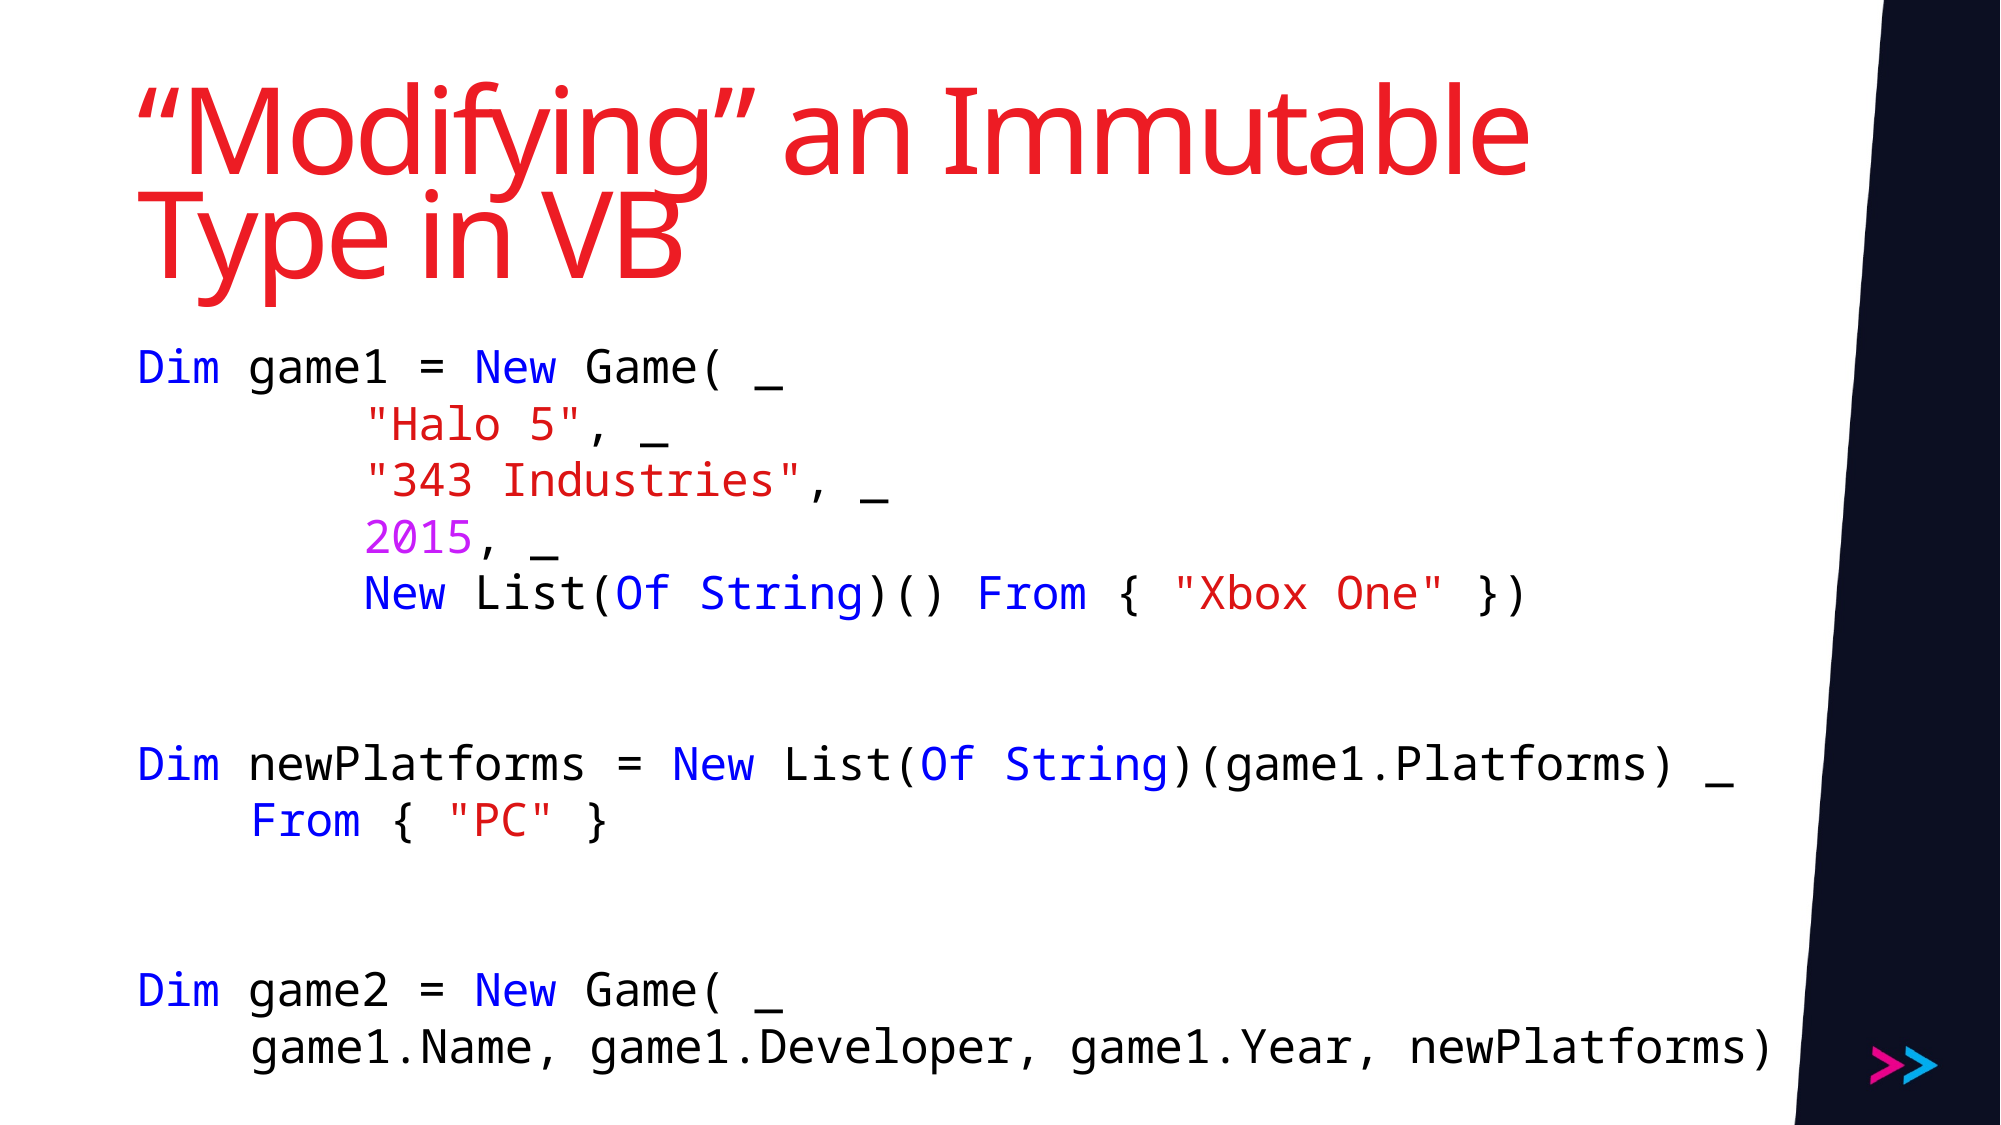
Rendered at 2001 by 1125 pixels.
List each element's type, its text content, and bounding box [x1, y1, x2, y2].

picture [0, 0, 2000, 1125]
title “Modifying” an Immutable Type in VB [137, 54, 1787, 303]
list Dim game1 = New Game( _ "Halo 5", _ "343 Industries", _ 2015, _ New List(Of String)() From { "Xbox One" }) Dim newPlatforms = New List(Of String)(game1.Platforms) _ From { "PC" } Dim game2 = New Game( _ game1.Name, game1.Developer, game1.Year, newPlatforms) [137, 335, 1830, 1083]
